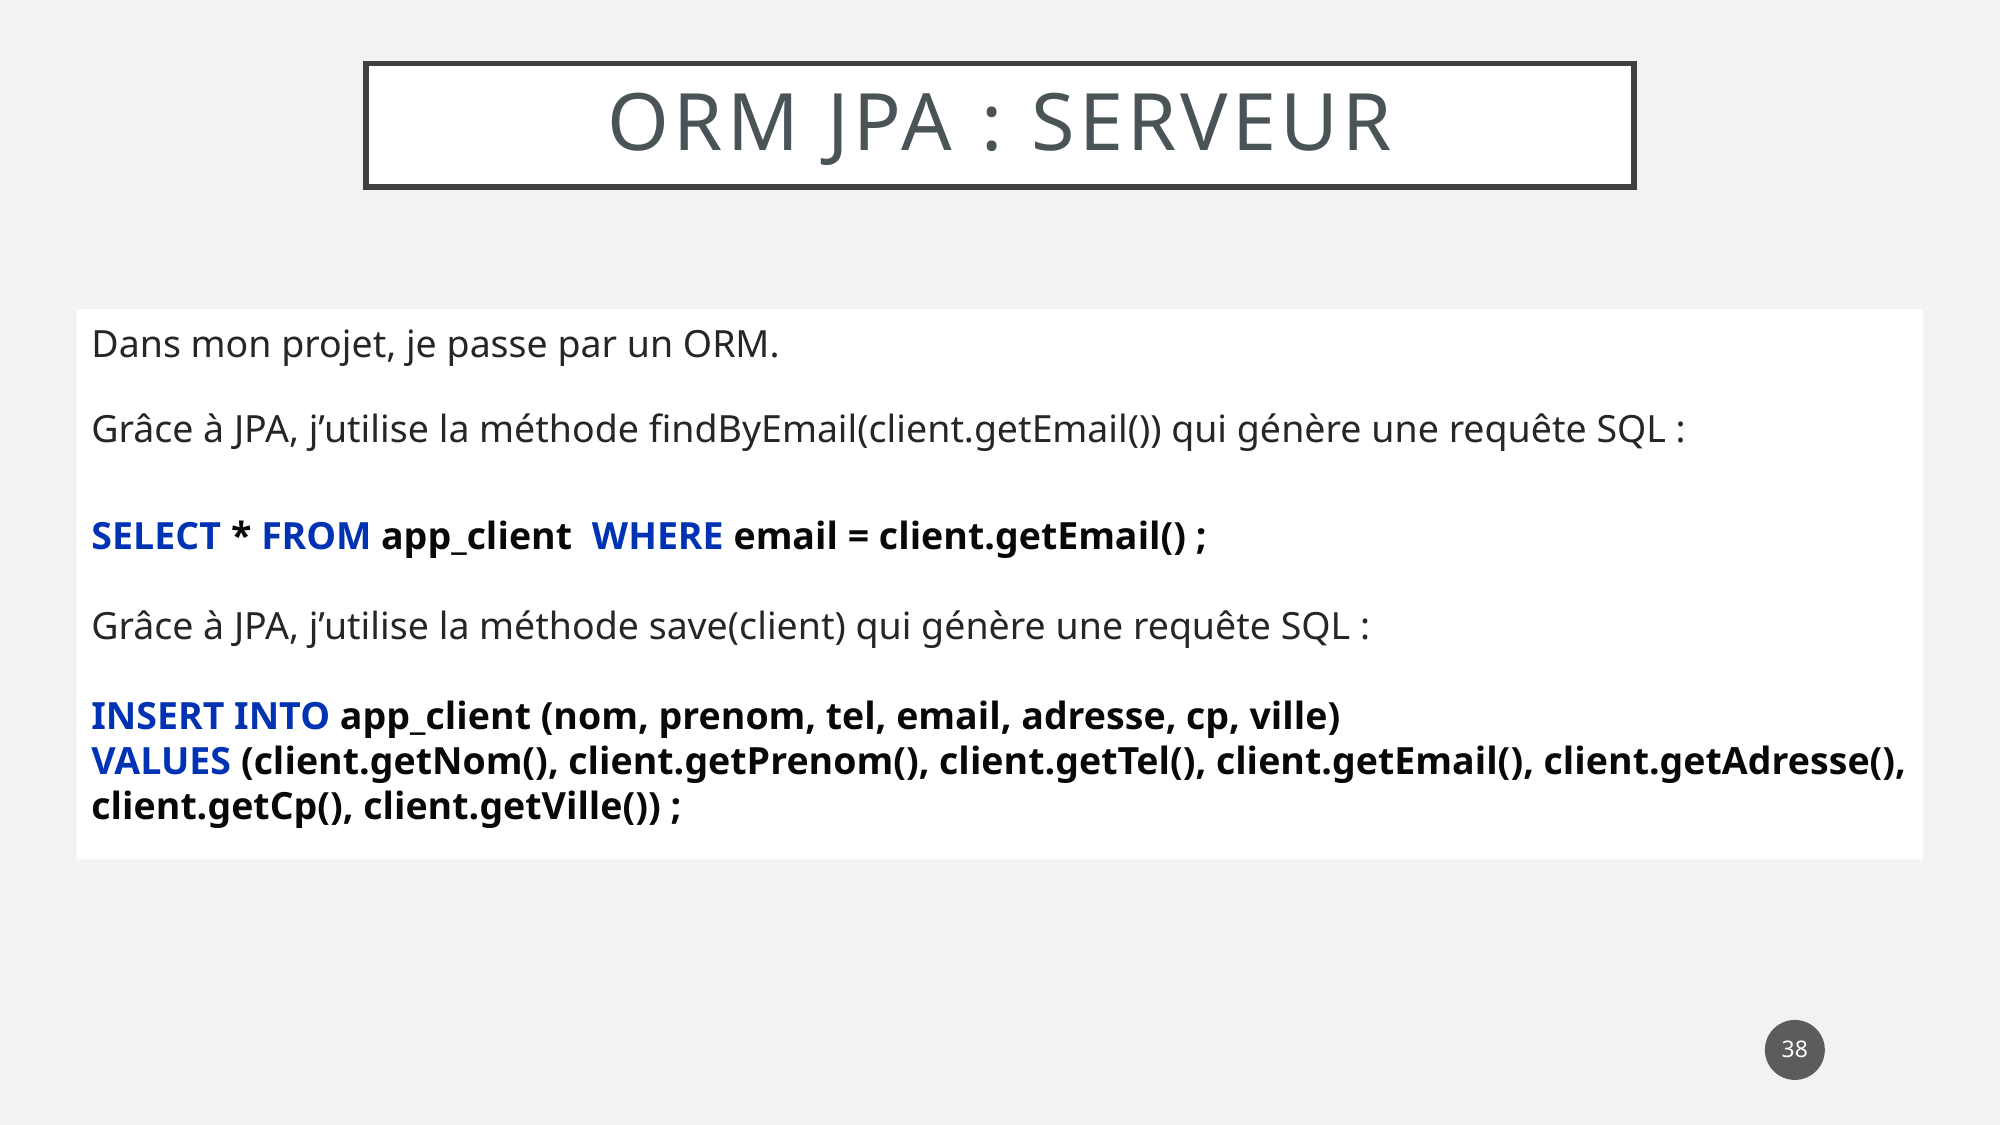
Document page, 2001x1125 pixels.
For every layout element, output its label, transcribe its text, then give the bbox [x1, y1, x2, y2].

text_box Dans mon projet, je passe par un ORM. Grâce à JPA, j’utilise la méthode findByEmail(client.getEmail()) qui génère une requête SQL : SELECT * FROM app_client WHERE email = client.getEmail() ; Grâce à JPA, j’utilise la méthode save(client) qui génère une requête SQL : INSERT INTO app_client (nom, prenom, tel, email, adresse, cp, ville) VALUES (client.getNom(), client.getPrenom(), client.getTel(), client.getEmail(), client.getAdresse(), client.getCp(), client.getVille()) ; [76, 309, 1924, 860]
slide_number 38 [1764, 1019, 1825, 1080]
title ORM JPA : SERVEUR [363, 61, 1637, 190]
